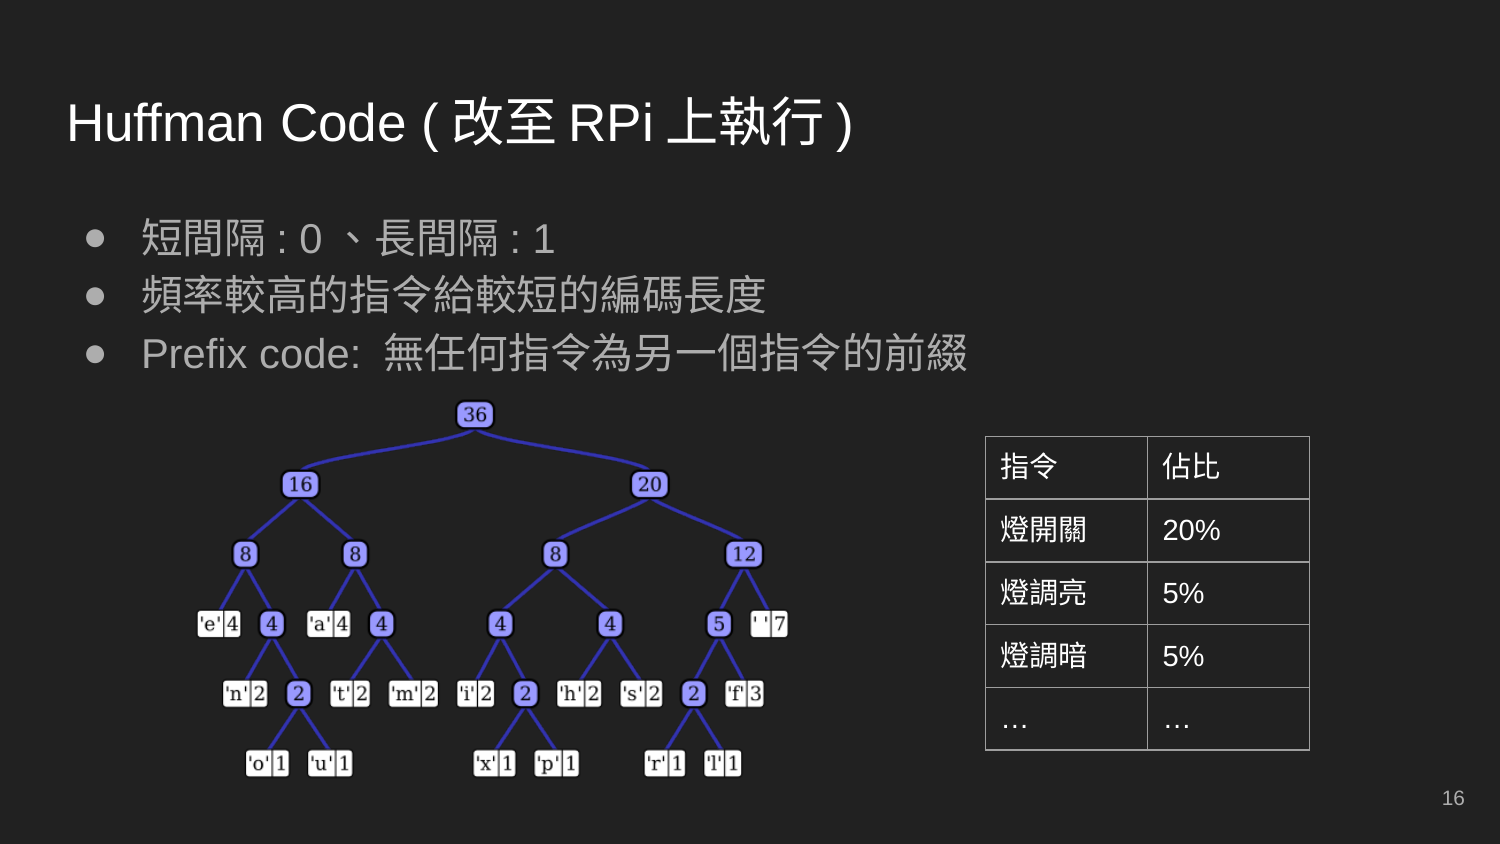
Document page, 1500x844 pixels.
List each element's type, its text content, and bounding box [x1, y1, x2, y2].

slide_number ‹#› [1389, 764, 1480, 830]
table_cell 燈調暗 [986, 625, 1147, 687]
table_cell 燈開關 [986, 500, 1147, 561]
table_cell 燈調亮 [986, 563, 1147, 624]
table_header 指令 [986, 437, 1147, 498]
table_cell 5% [1148, 625, 1309, 687]
title Huffman Code (改至RPi上執行) [51, 72, 1449, 167]
table_header 佔比 [1148, 437, 1309, 498]
table_cell … [1148, 688, 1309, 749]
table_cell 20% [1148, 500, 1309, 561]
picture [190, 395, 794, 784]
table_cell 5% [1148, 563, 1309, 624]
table_cell … [986, 688, 1147, 749]
list 短間隔: 0、長間隔: 1 頻率較高的指令給較短的編碼長度 Prefix code: 無任何指令為另一個指令的前綴 [51, 189, 1449, 750]
